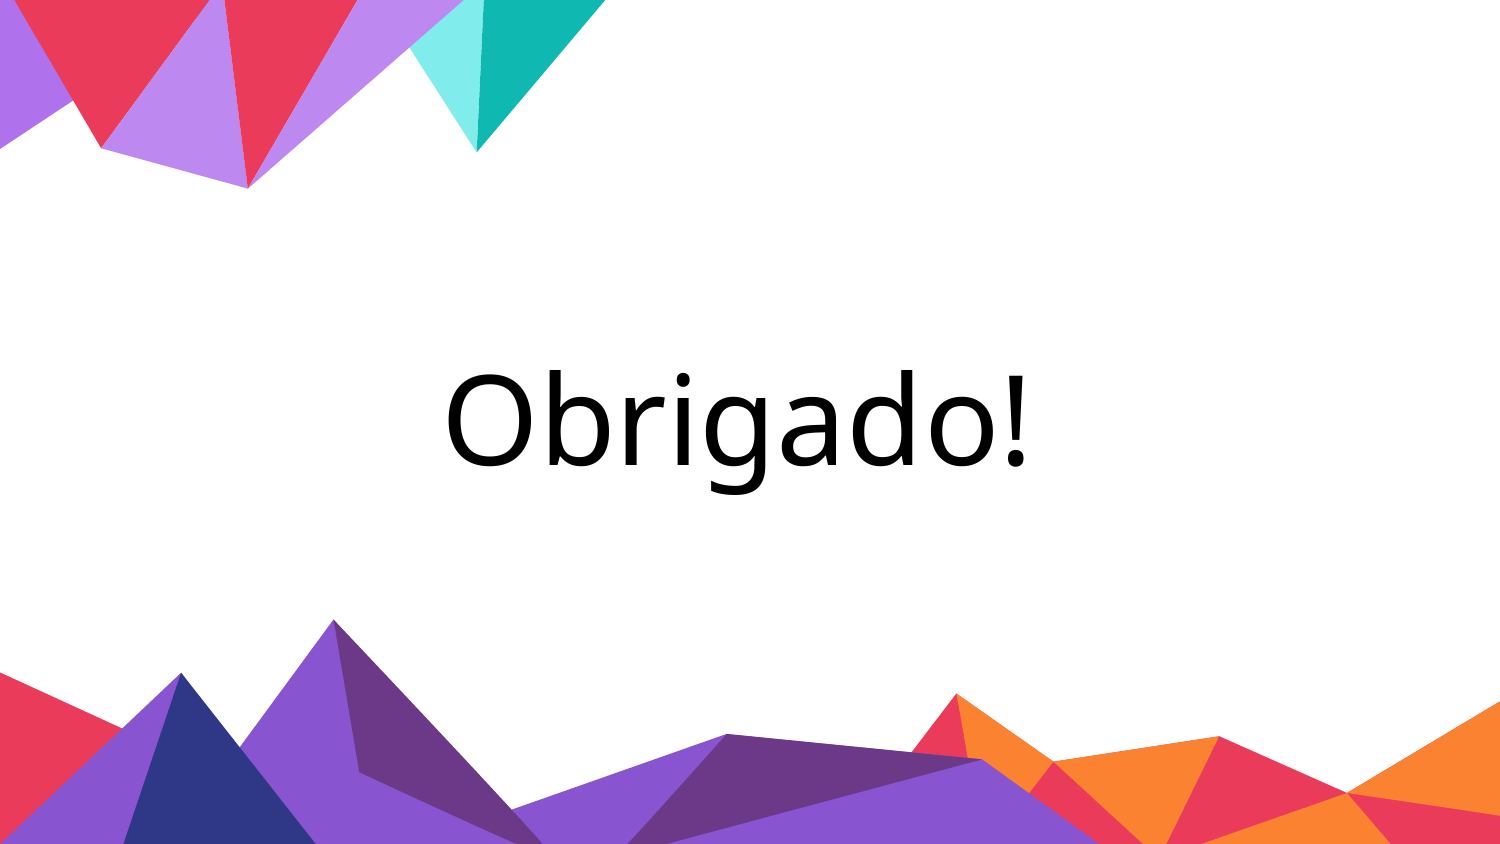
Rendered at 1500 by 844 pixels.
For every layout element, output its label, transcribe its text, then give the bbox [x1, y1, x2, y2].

title Obrigado! [189, 324, 1286, 459]
